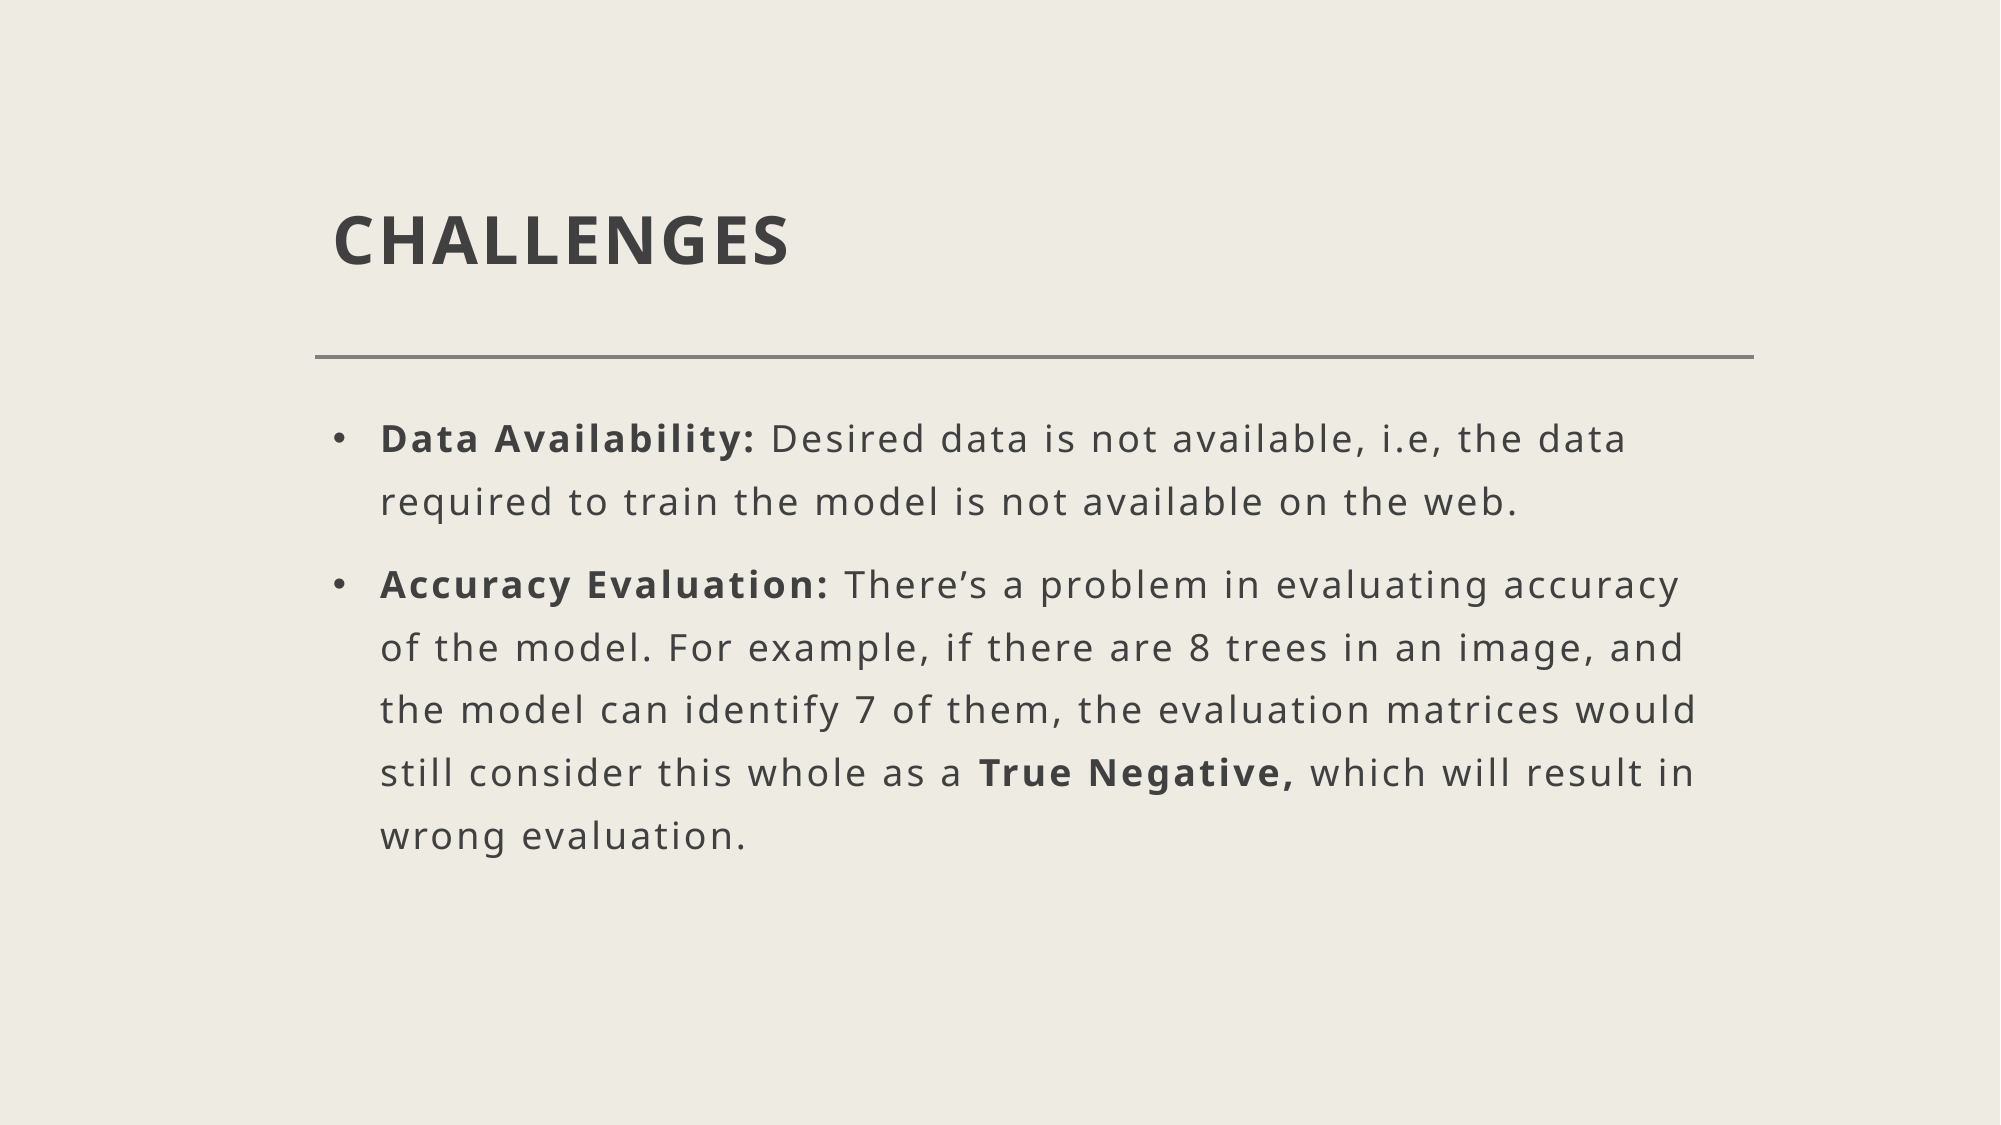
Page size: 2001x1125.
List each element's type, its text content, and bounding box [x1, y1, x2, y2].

title CHALLENGES [315, 72, 1754, 294]
list Data Availability: Desired data is not available, i.e, the data required to train the model is not available on the web. Accuracy Evaluation: There’s a problem in evaluating accuracy of the model. For example, if there are 8 trees in an image, and the model can identify 7 of them, the evaluation matrices would still consider this whole as a True Negative, which will result in wrong evaluation. [315, 379, 1754, 979]
